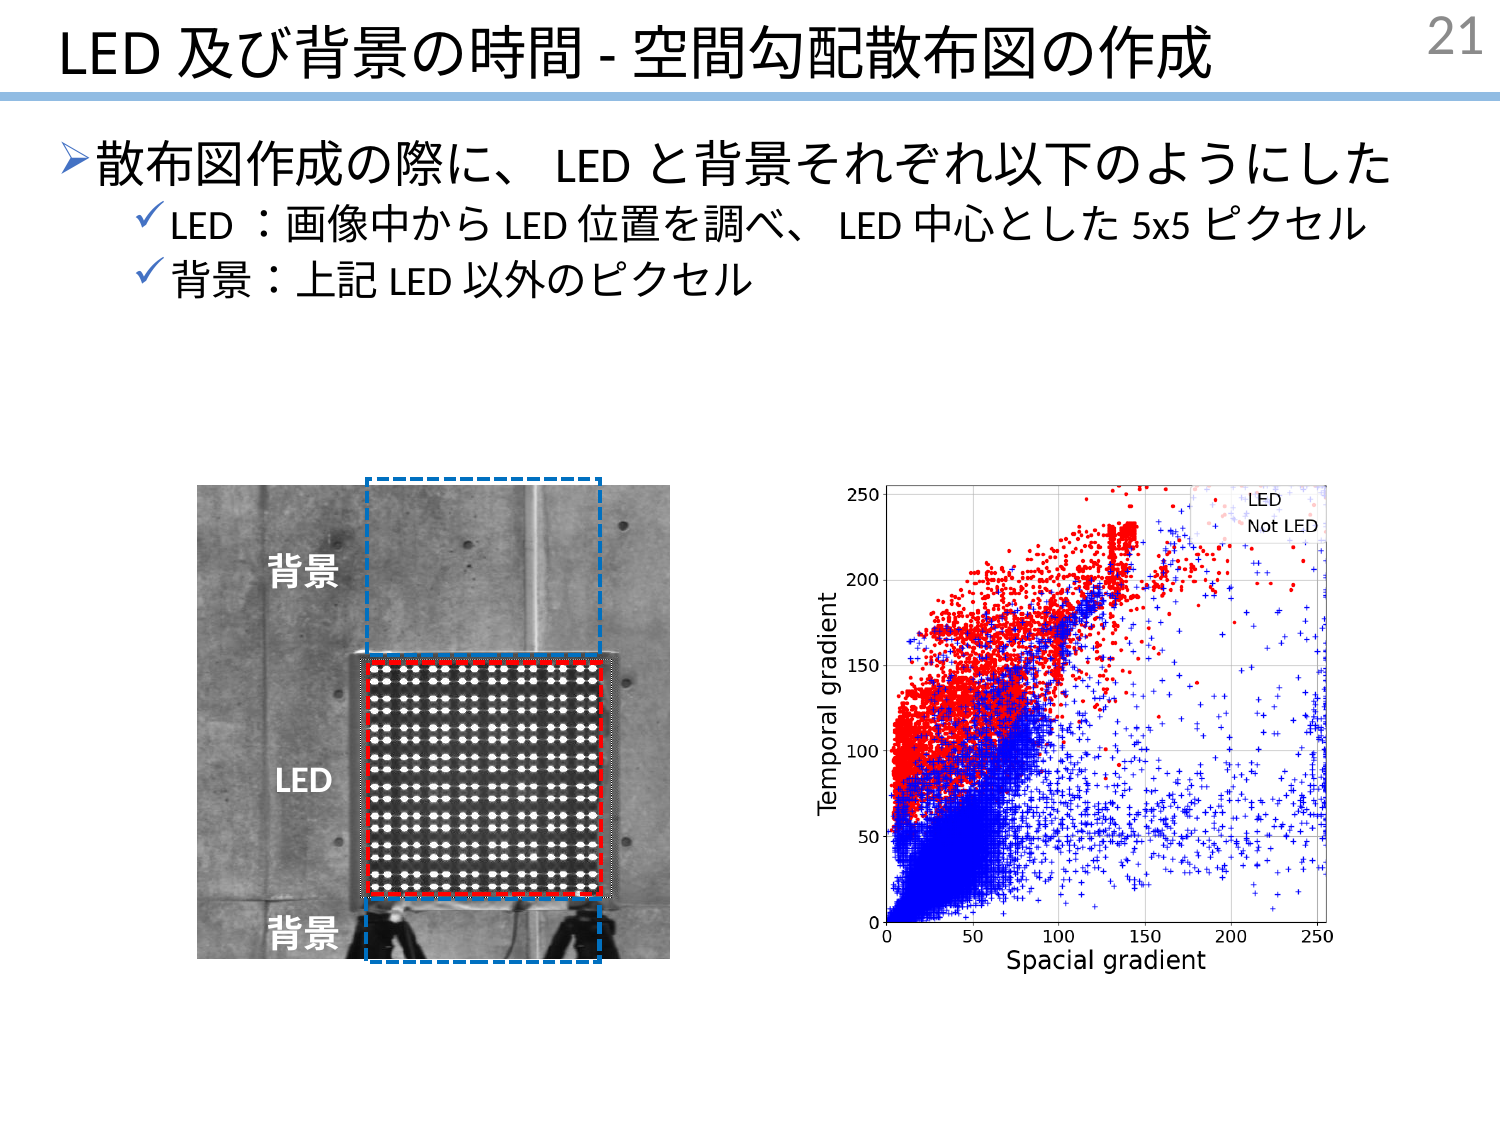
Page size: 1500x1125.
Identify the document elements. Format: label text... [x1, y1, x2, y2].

text_box [366, 478, 601, 485]
text_box [365, 959, 600, 963]
slide_number 21 [1162, 1, 1500, 62]
picture [197, 485, 670, 959]
list 散布図作成の際に、LEDと背景それぞれ以下のようにした LED：画像中からLED位置を調べ、LED中心とした5x5ピクセル 背景：上記LED以外のピクセル [42, 132, 1458, 1014]
title LED及び背景の時間-空間勾配散布図の作成 [42, 0, 1458, 112]
picture [815, 417, 1382, 984]
